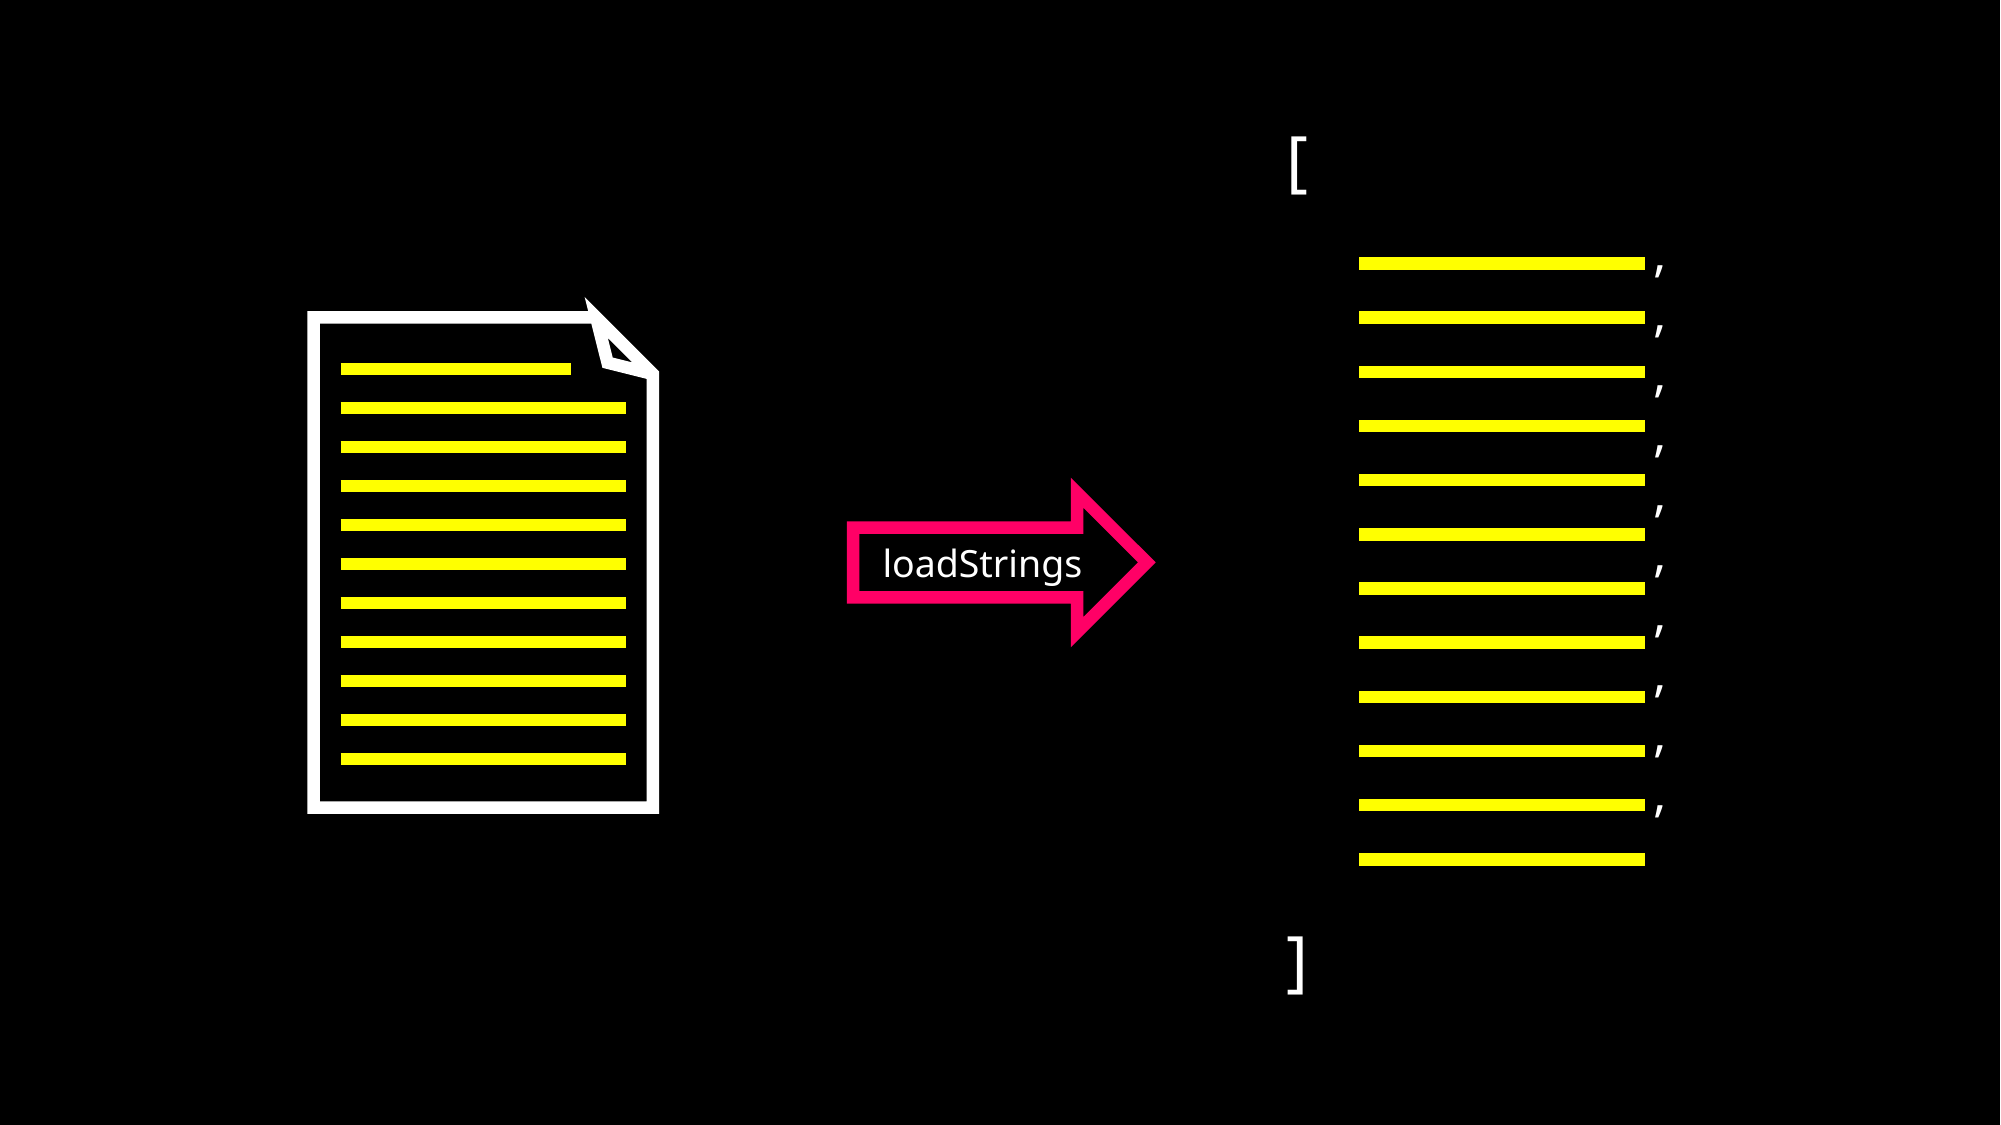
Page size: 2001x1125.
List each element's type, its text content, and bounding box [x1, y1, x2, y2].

text_box [312, 314, 654, 809]
text_box , , , , , , , , , , [1638, 213, 1682, 829]
text_box [ ] [1271, 110, 1323, 1005]
text_box loadStrings [852, 490, 1149, 635]
